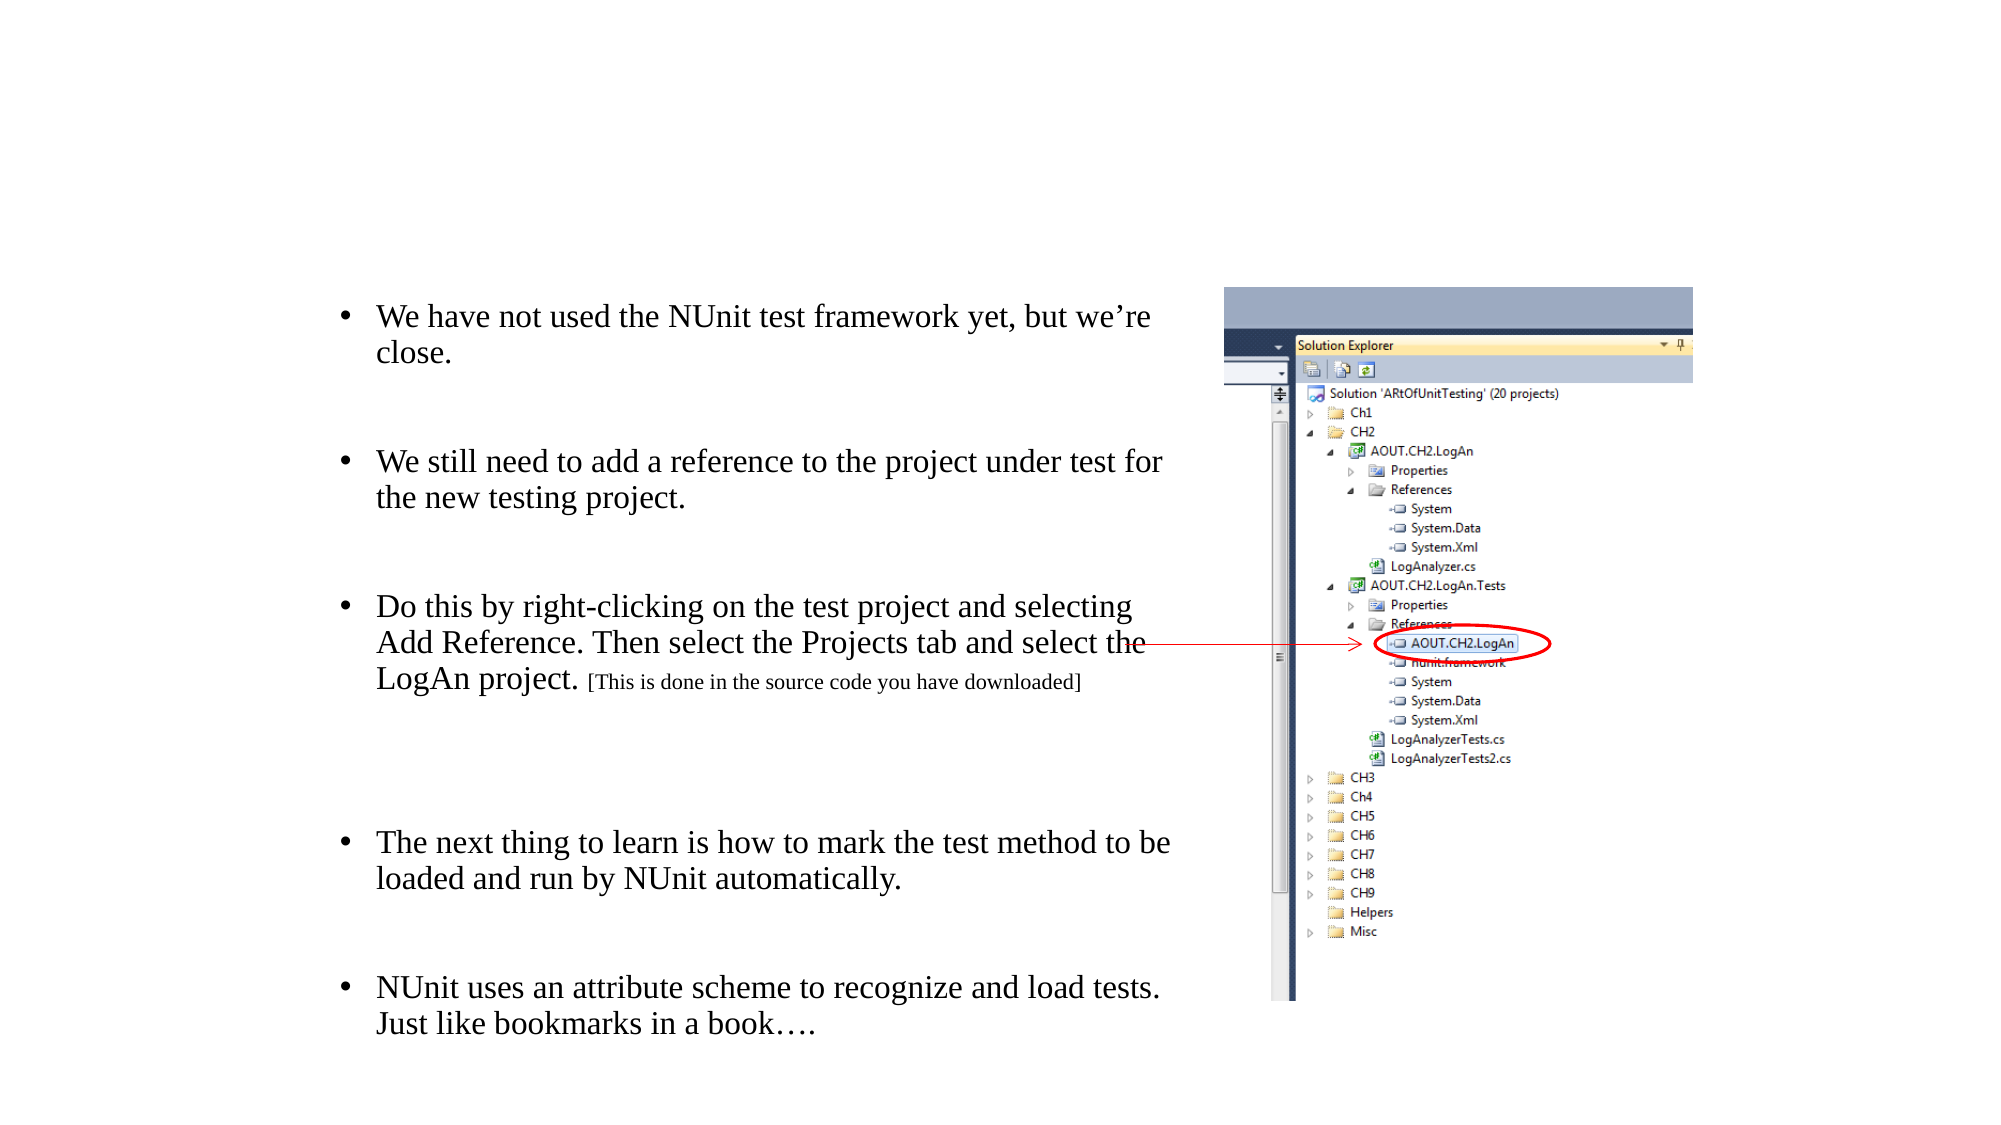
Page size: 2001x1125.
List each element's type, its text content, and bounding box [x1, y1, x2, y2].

picture [1224, 287, 1693, 1002]
list We have not used the NUnit test framework yet, but we’re close. We still need to add a reference to the project under test for the new testing project. Do this by right-clicking on the test project and selecting Add Reference. Then select the Projects tab and select the LogAn project. [This is done in the source code you have downloaded] The next thing to learn is how to mark the test method to be loaded and run by NUnit automatically. NUnit uses an attribute scheme to recognize and load tests. Just like bookmarks in a book…. [324, 291, 1188, 1050]
